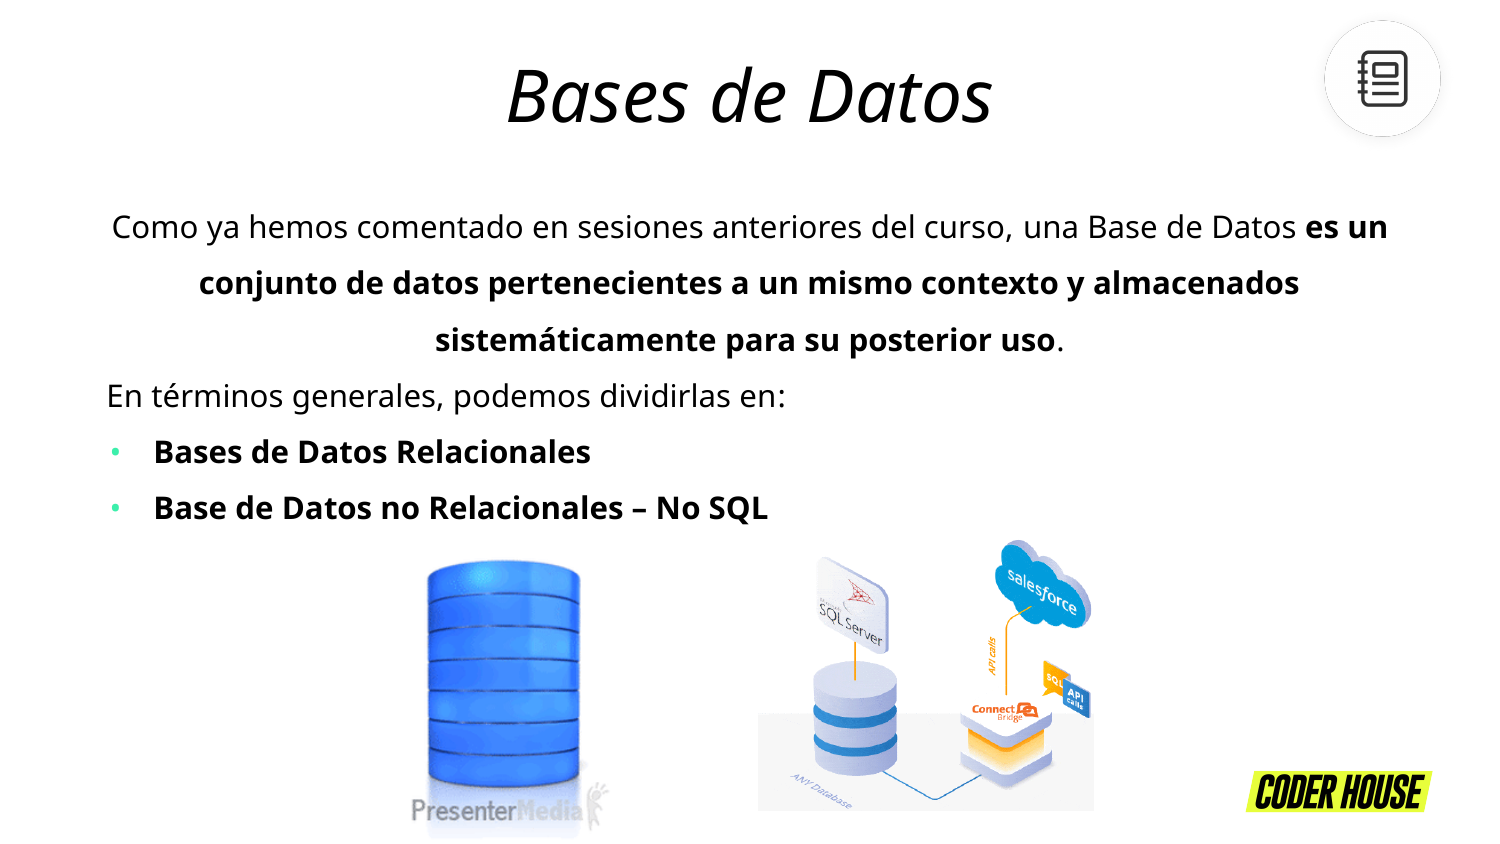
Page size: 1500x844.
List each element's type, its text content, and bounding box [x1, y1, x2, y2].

picture [1241, 764, 1437, 819]
text_box Bases de Datos [106, 21, 1305, 120]
picture [358, 555, 646, 844]
text_box Como ya hemos comentado en sesiones anteriores del curso, una Base de Datos es un conjunto de datos pertenecientes a un mismo contexto y almacenados sistemáticamente para su posterior uso. En términos generales, podemos dividirlas en: Bases de Datos Relacionales Base de Datos no Relacionales – No SQL [91, 120, 1409, 594]
picture [758, 538, 1095, 812]
picture [1310, 6, 1456, 151]
